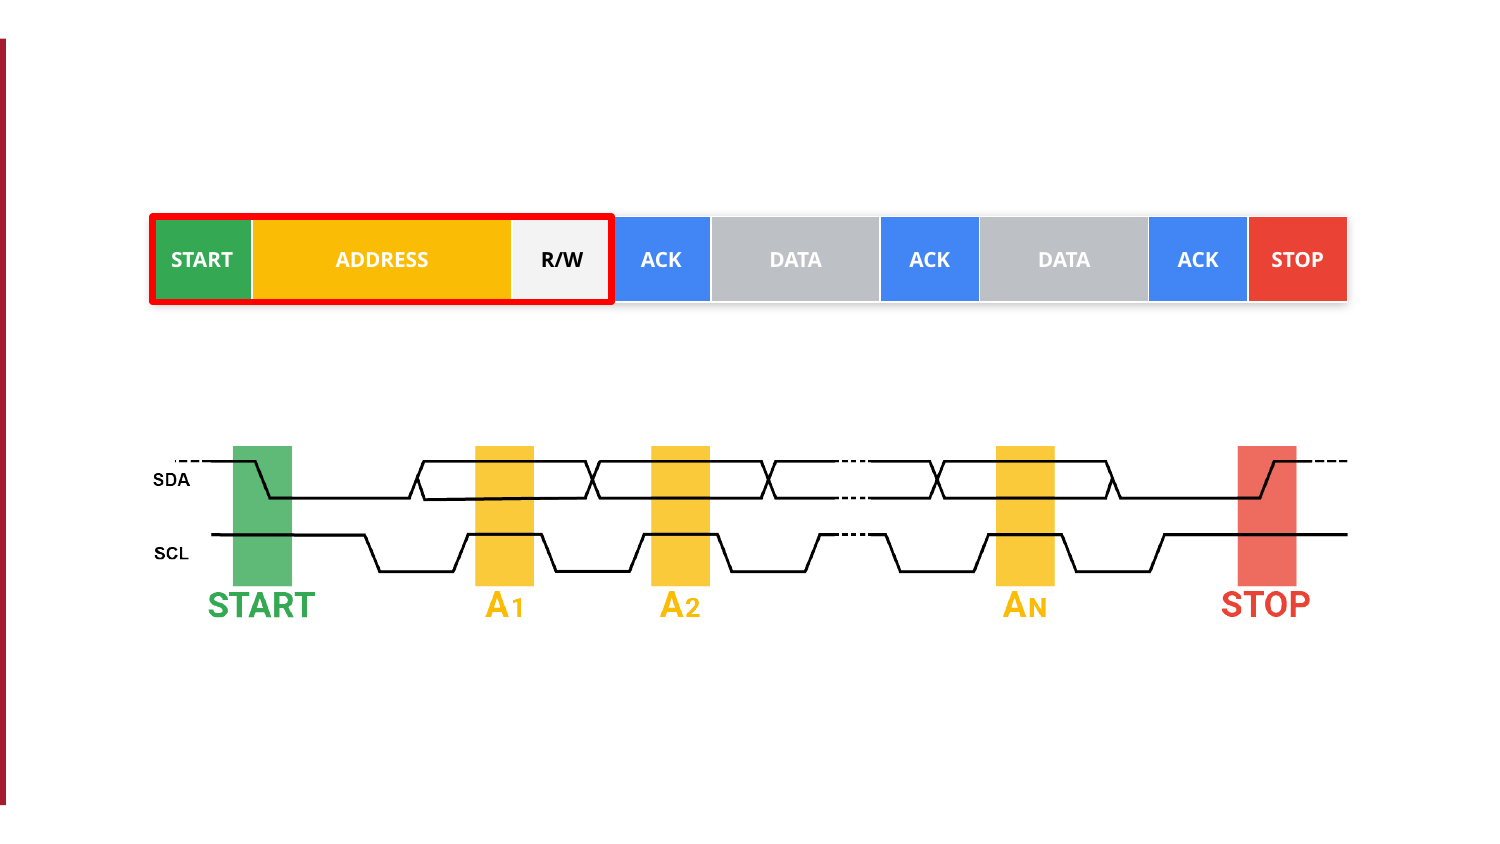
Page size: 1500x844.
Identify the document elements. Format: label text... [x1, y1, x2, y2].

text_box ACK [1148, 216, 1248, 303]
picture [152, 446, 1348, 627]
text_box DATA [979, 216, 1148, 303]
text_box STOP [1248, 216, 1348, 303]
text_box ACK [612, 216, 711, 303]
text_box ACK [880, 216, 979, 303]
text_box [152, 216, 612, 303]
text_box DATA [711, 216, 880, 303]
